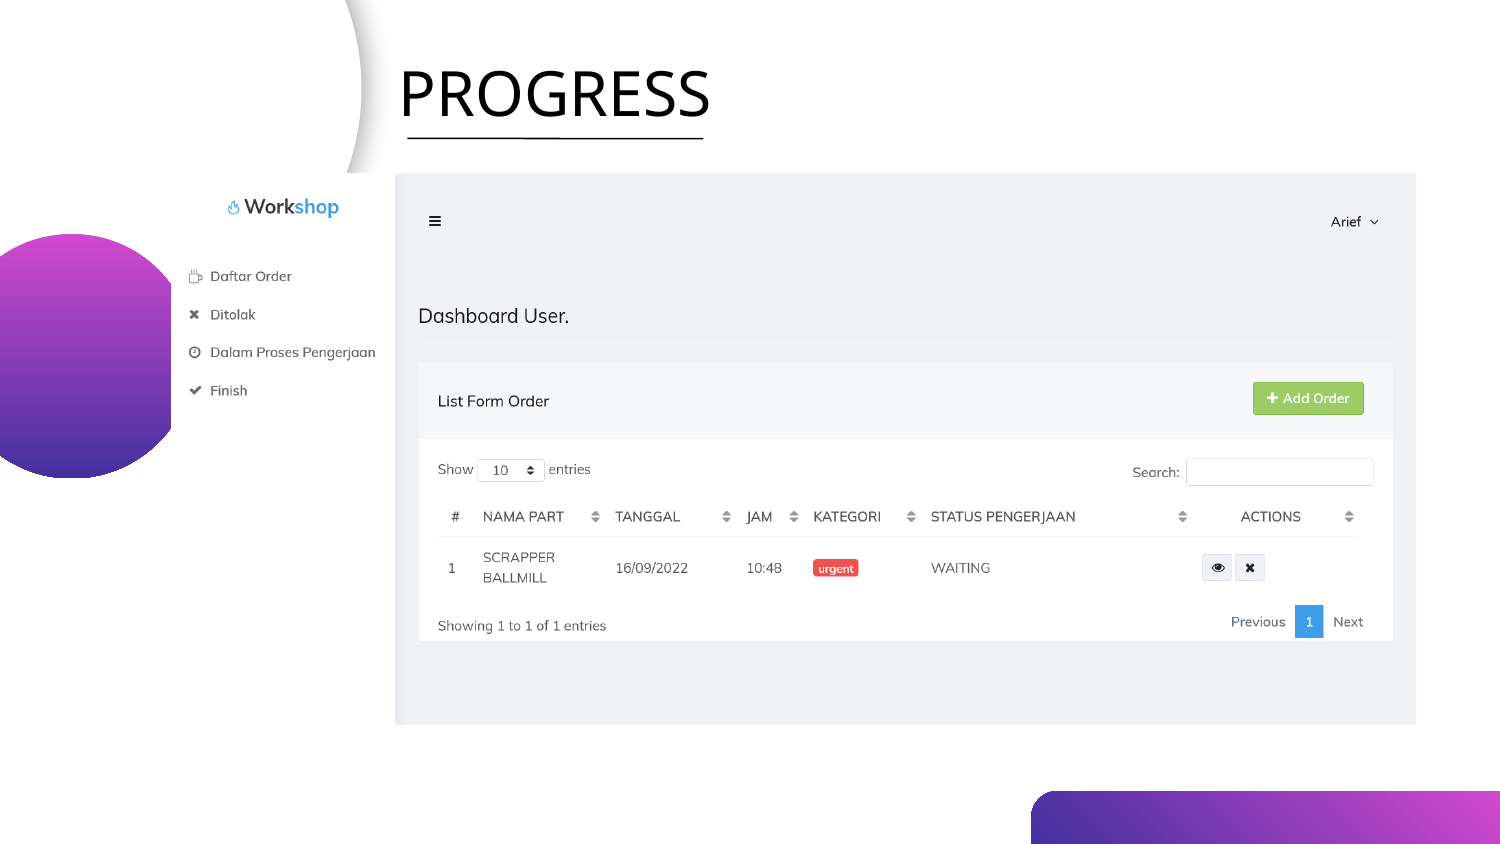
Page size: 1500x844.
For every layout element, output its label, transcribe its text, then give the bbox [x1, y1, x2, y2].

picture [170, 173, 1416, 725]
title PROGRESS [383, 43, 762, 139]
